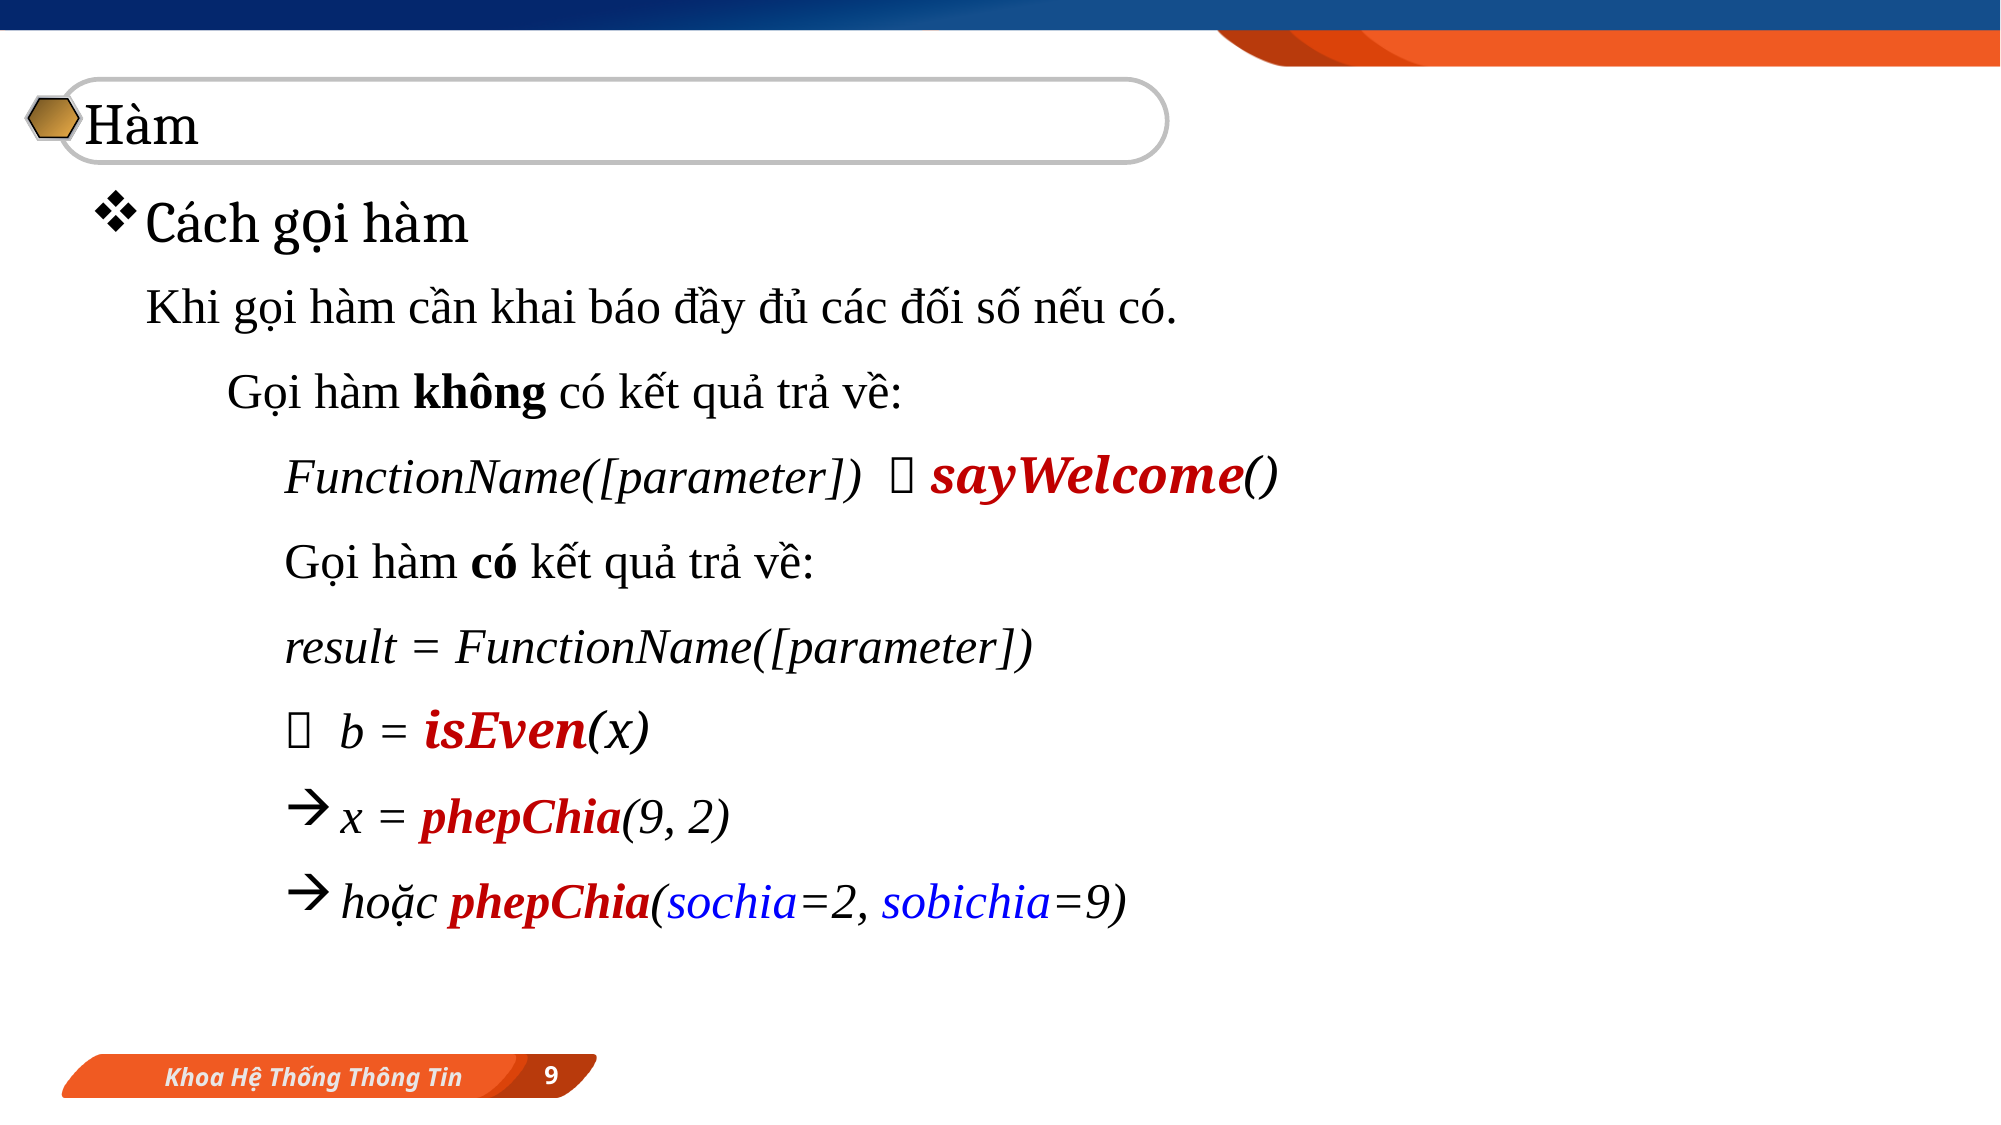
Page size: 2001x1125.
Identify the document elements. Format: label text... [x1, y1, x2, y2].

picture [0, 0, 2001, 71]
slide_number 9 [508, 1046, 574, 1106]
text_box Khi gọi hàm cần khai báo đầy đủ các đối số nếu có. [130, 266, 1466, 342]
text_box Cách gọi hàm [74, 176, 1950, 1038]
footer Khoa Hệ Thống Thông Tin [119, 1054, 508, 1098]
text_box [24, 78, 1168, 163]
text_box Gọi hàm không có kết quả trả về: FunctionName([parameter])  sayWelcome() Gọi hàm có kết quả trả về: result = FunctionName([parameter])  b = isEven(x) x = phepChia(9, 2) hoặc phepChia(sochia=2, sobichia=9) [212, 350, 1548, 936]
picture [34, 1017, 624, 1125]
